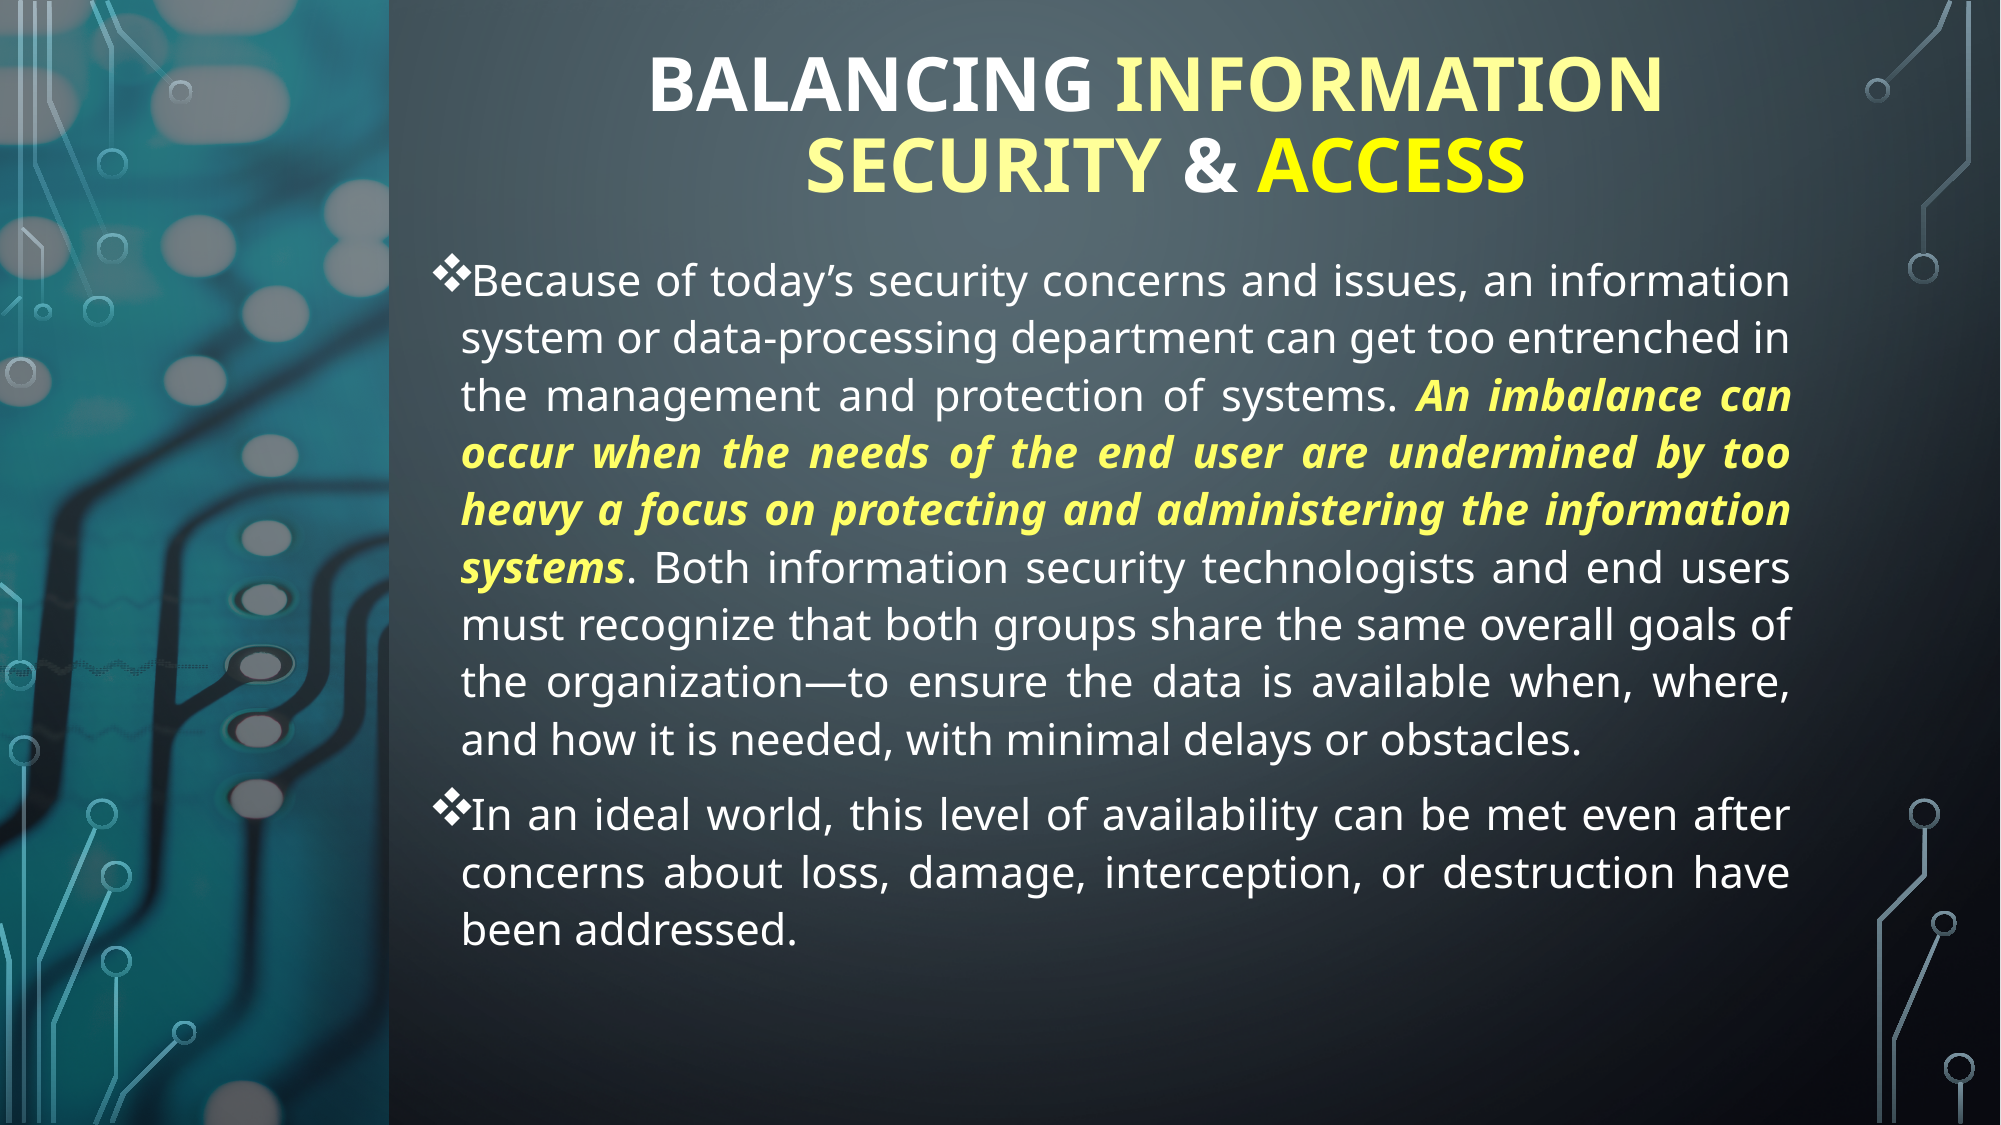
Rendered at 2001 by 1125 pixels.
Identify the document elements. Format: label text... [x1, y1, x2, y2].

list Because of today’s security concerns and issues, an information system or data-processing department can get too entrenched in the management and protection of systems. An imbalance can occur when the needs of the end user are undermined by too heavy a focus on protecting and administering the information systems. Both information security technologists and end users must recognize that both groups share the same overall goals of the organization—to ensure the data is available when, where, and how it is needed, with minimal delays or obstacles. In an ideal world, this level of availability can be met even after concerns about loss, damage, interception, or destruction have been addressed. [413, 240, 1808, 1026]
title Balancing information security & access [450, 6, 1864, 250]
picture [0, 0, 390, 1125]
